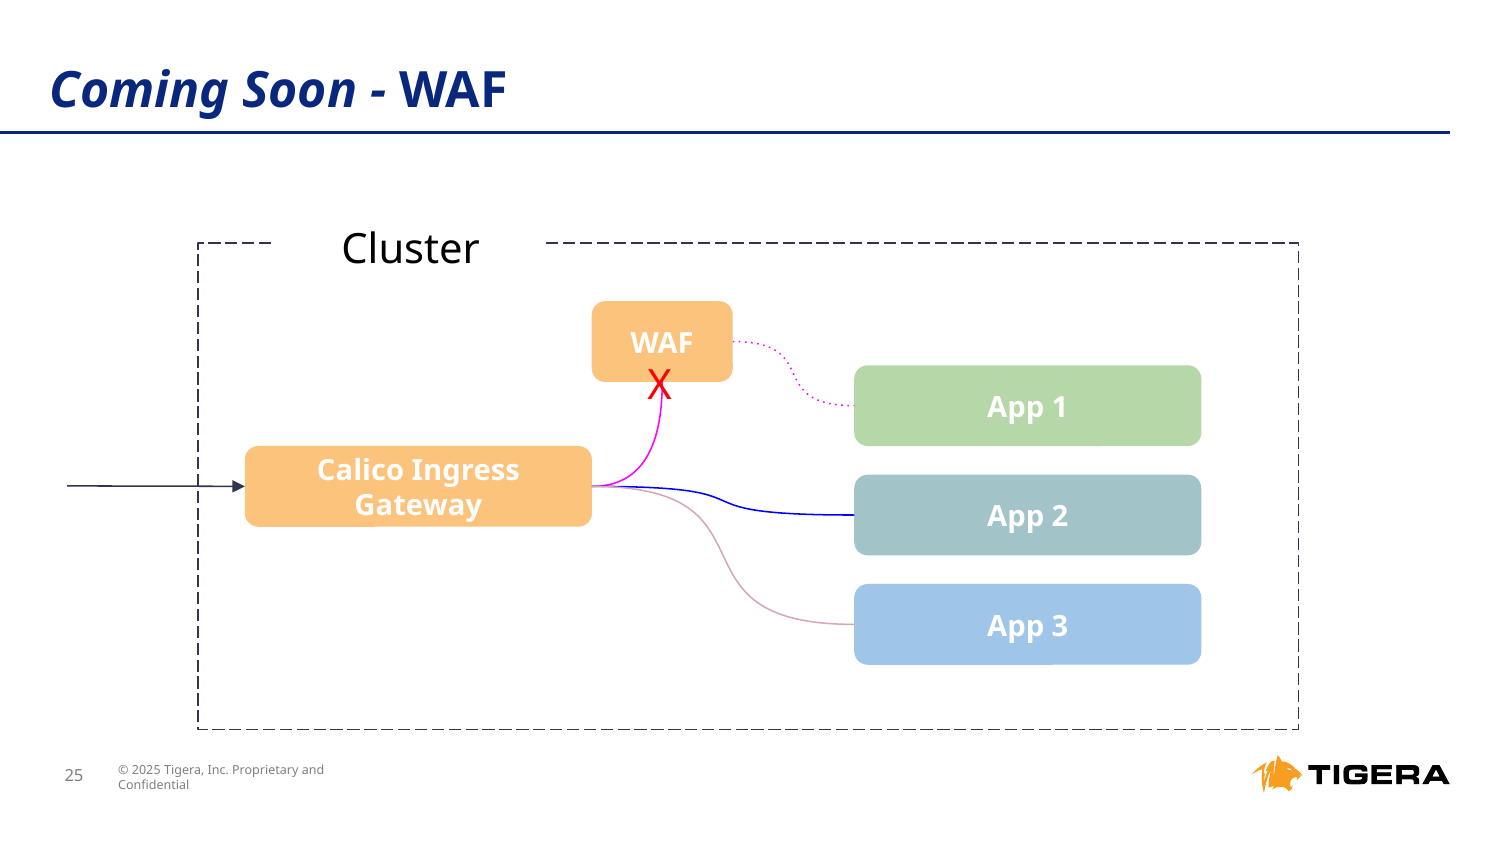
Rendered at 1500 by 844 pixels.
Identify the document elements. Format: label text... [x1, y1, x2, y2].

text_box [197, 243, 1299, 730]
picture [1251, 755, 1450, 794]
text_box App 2 [854, 474, 1202, 556]
text_box App 3 [854, 583, 1202, 665]
title Coming Soon - WAF [49, 35, 1425, 117]
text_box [591, 381, 663, 484]
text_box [591, 486, 855, 625]
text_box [732, 341, 855, 406]
text_box X [632, 343, 695, 395]
text_box App 1 [854, 365, 1202, 447]
text_box Cluster [275, 206, 547, 287]
text_box Calico Ingress Gateway [244, 445, 586, 527]
text_box WAF [591, 301, 733, 382]
